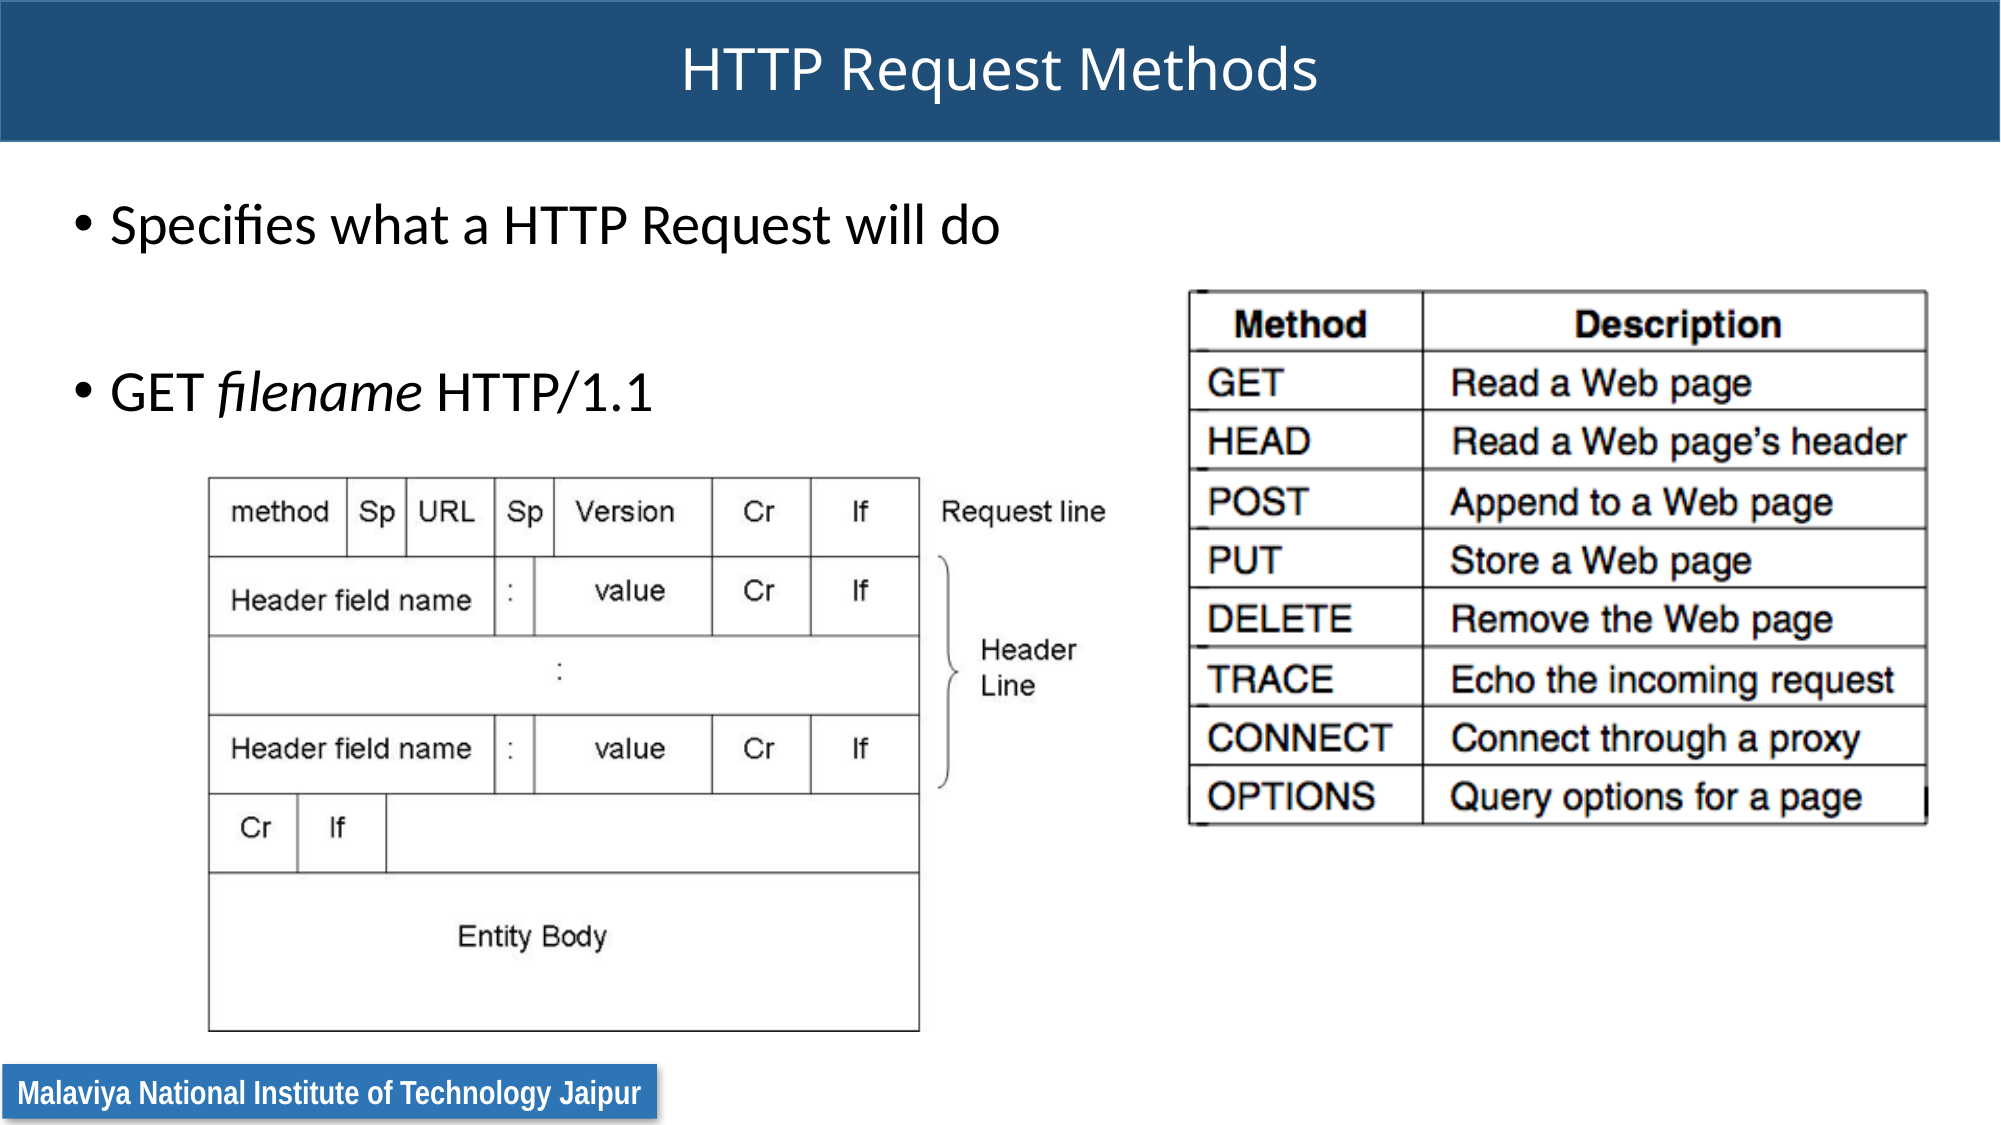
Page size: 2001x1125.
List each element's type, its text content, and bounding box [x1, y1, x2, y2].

picture [207, 476, 1146, 1032]
picture [1166, 265, 1954, 848]
list Specifies what a HTTP Request will do GET filename HTTP/1.1 [58, 186, 1167, 1065]
title HTTP Request Methods [0, 1, 2000, 141]
